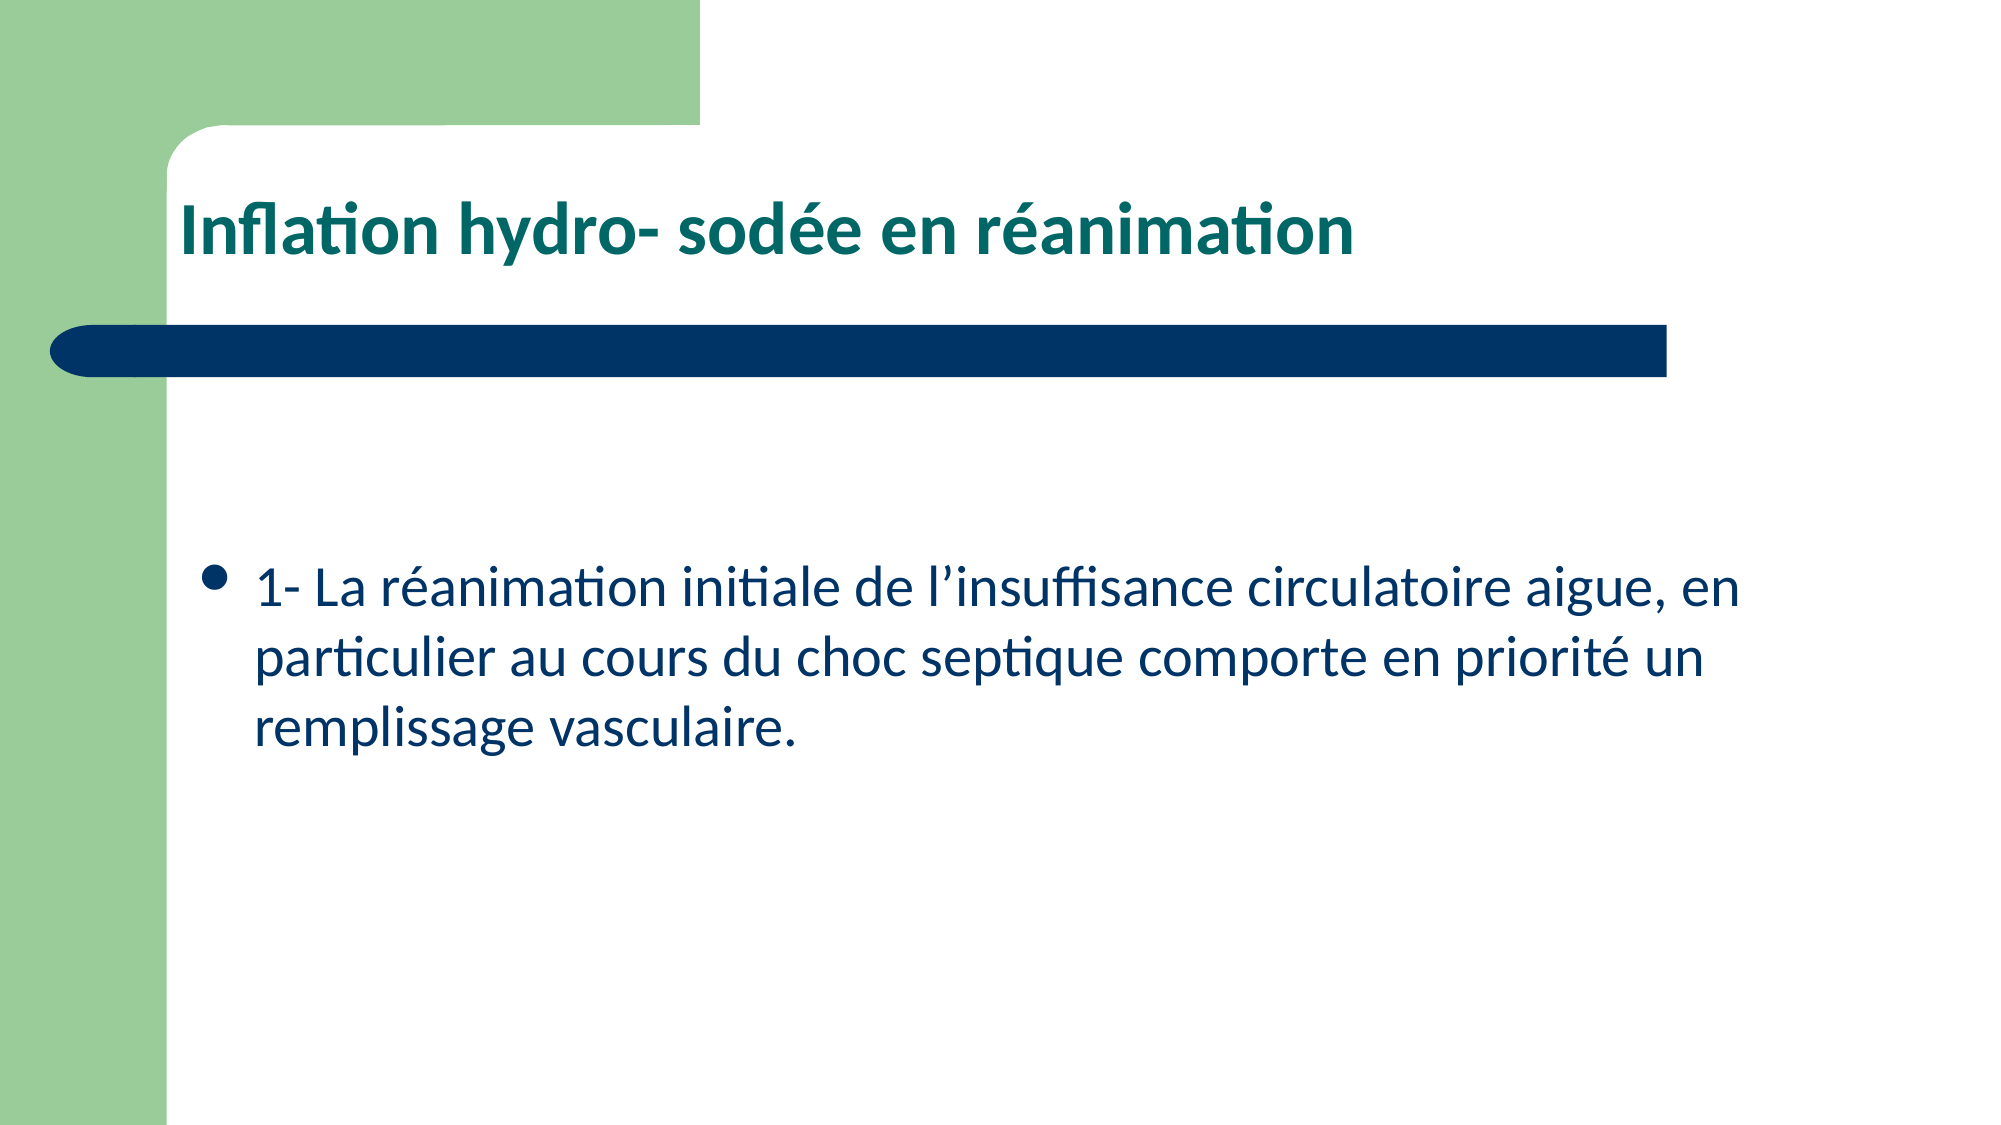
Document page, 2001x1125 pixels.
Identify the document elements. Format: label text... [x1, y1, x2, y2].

title Inflation hydro- sodée en réanimation [164, 90, 1898, 279]
list 1- La réanimation initiale de l’insuffisance circulatoire aigue, en particulier au cours du choc septique comporte en priorité un remplissage vasculaire. [183, 540, 1866, 999]
